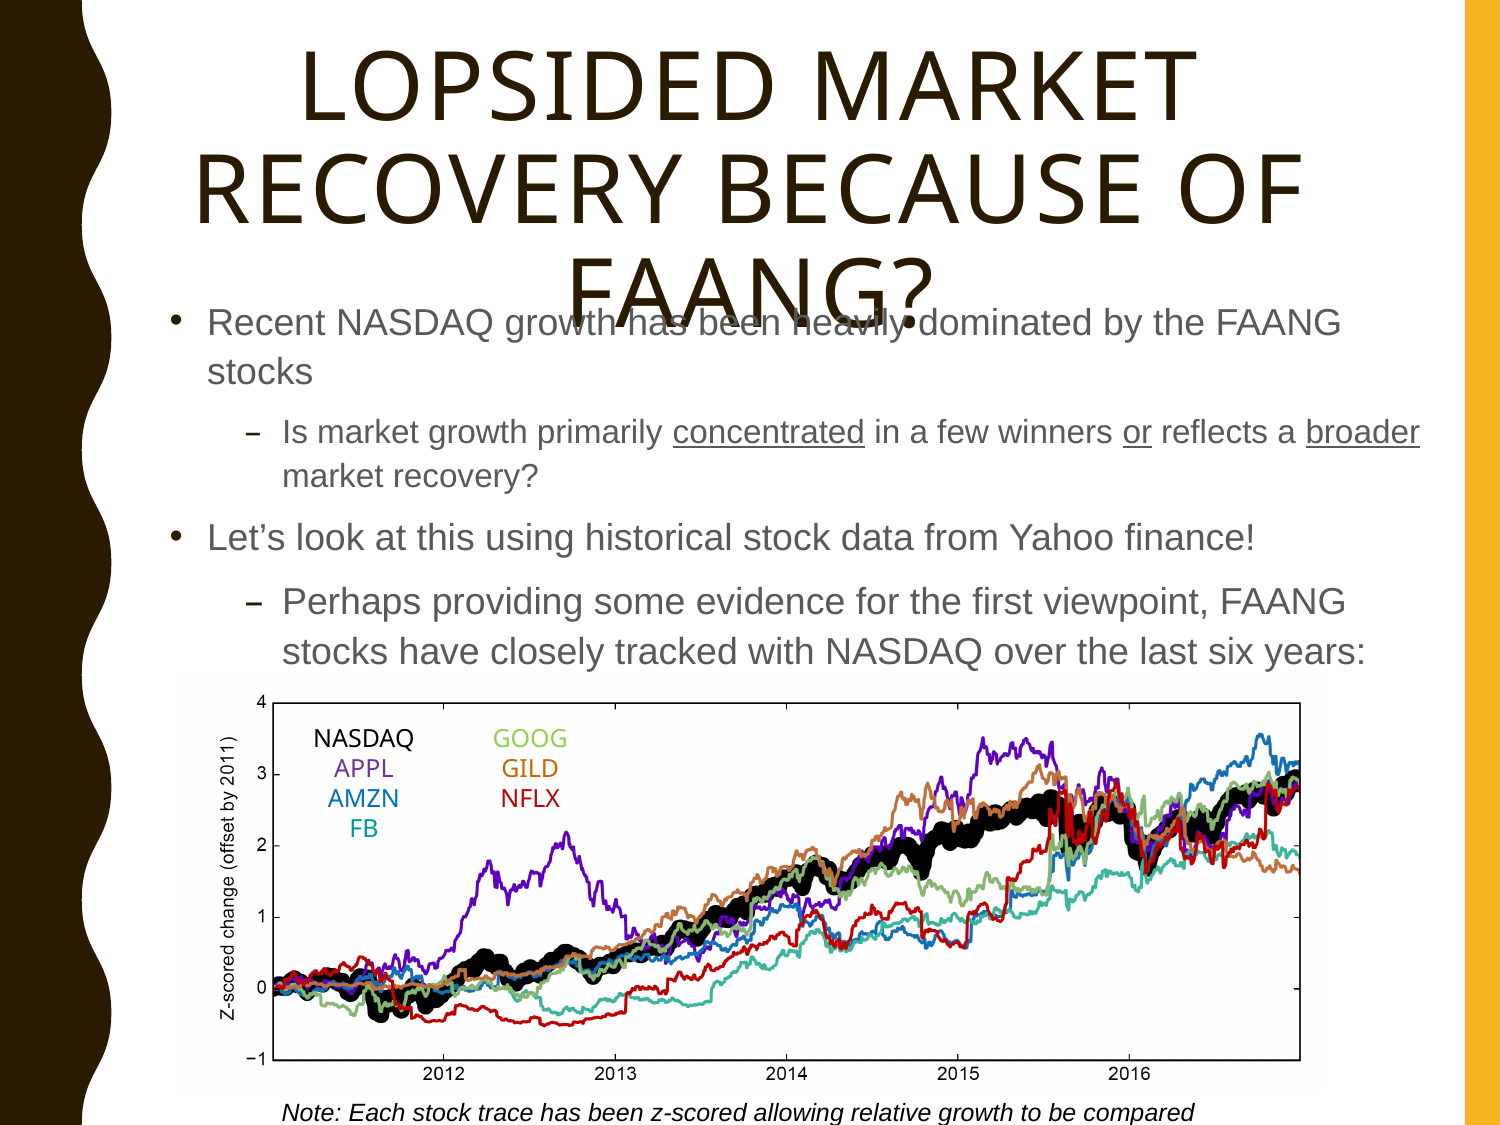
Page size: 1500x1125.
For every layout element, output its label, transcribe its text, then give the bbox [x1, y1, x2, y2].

text_box Note: Each stock trace has been z-scored allowing relative growth to be compared [266, 1092, 1212, 1125]
picture [177, 674, 1323, 1092]
title LOPSIDED MARKET RECOVERY BECAUSE OF FAANG? [97, 29, 1403, 243]
list Recent NASDAQ growth has been heavily dominated by the FAANG stocks Is market growth primarily concentrated in a few winners or reflects a broader market recovery? Let’s look at this using historical stock data from Yahoo finance! Perhaps providing some evidence for the first viewpoint, FAANG stocks have closely tracked with NASDAQ over the last six years: [154, 285, 1440, 685]
